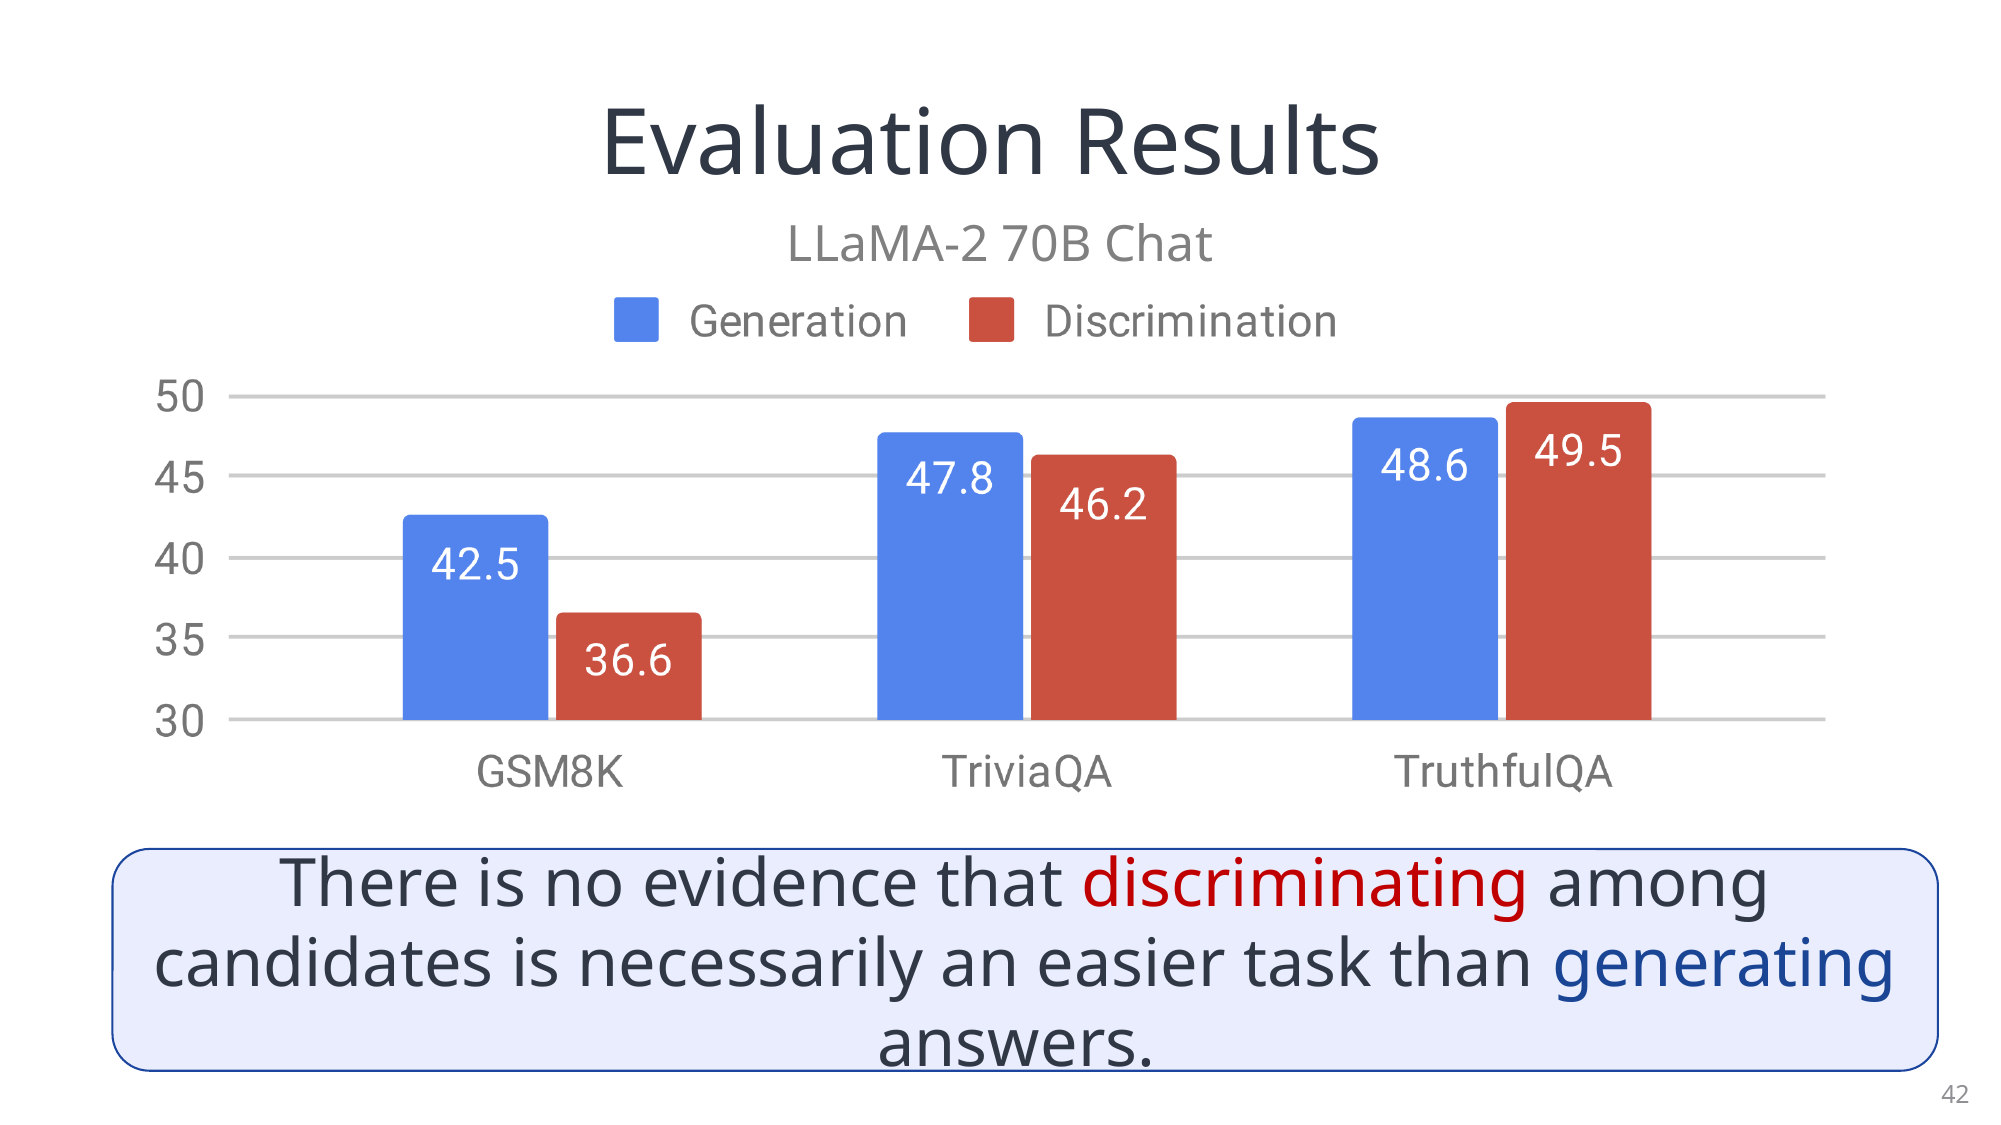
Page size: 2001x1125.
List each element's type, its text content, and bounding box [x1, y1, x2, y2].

slide_number 42 [1912, 1065, 2000, 1125]
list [112, 275, 1838, 804]
text_box LLaMA-2 70B Chat [746, 204, 1254, 275]
title Evaluation Results [32, 62, 1974, 228]
text_box There is no evidence that discriminating among candidates is necessarily an easier task than generating answers. [111, 847, 1939, 1072]
